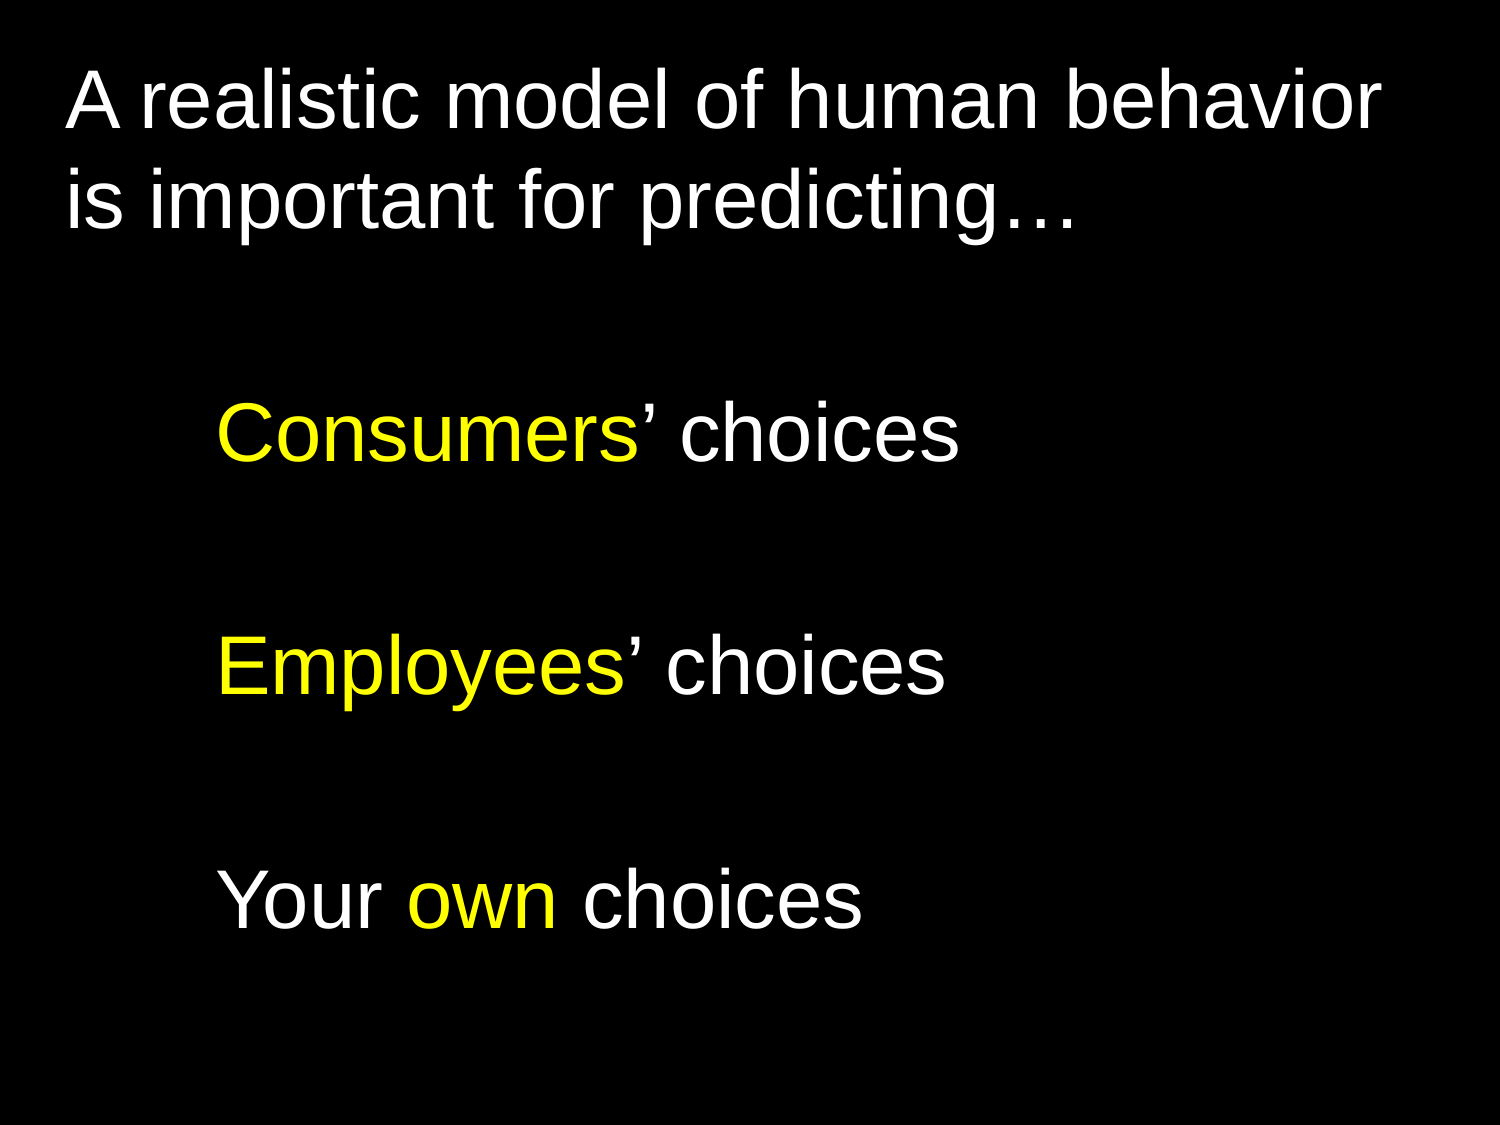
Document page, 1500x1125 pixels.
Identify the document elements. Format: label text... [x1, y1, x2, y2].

list A realistic model of human behavior is important for predicting… Consumers’ choices Employees’ choices Your own choices [49, 37, 1426, 901]
